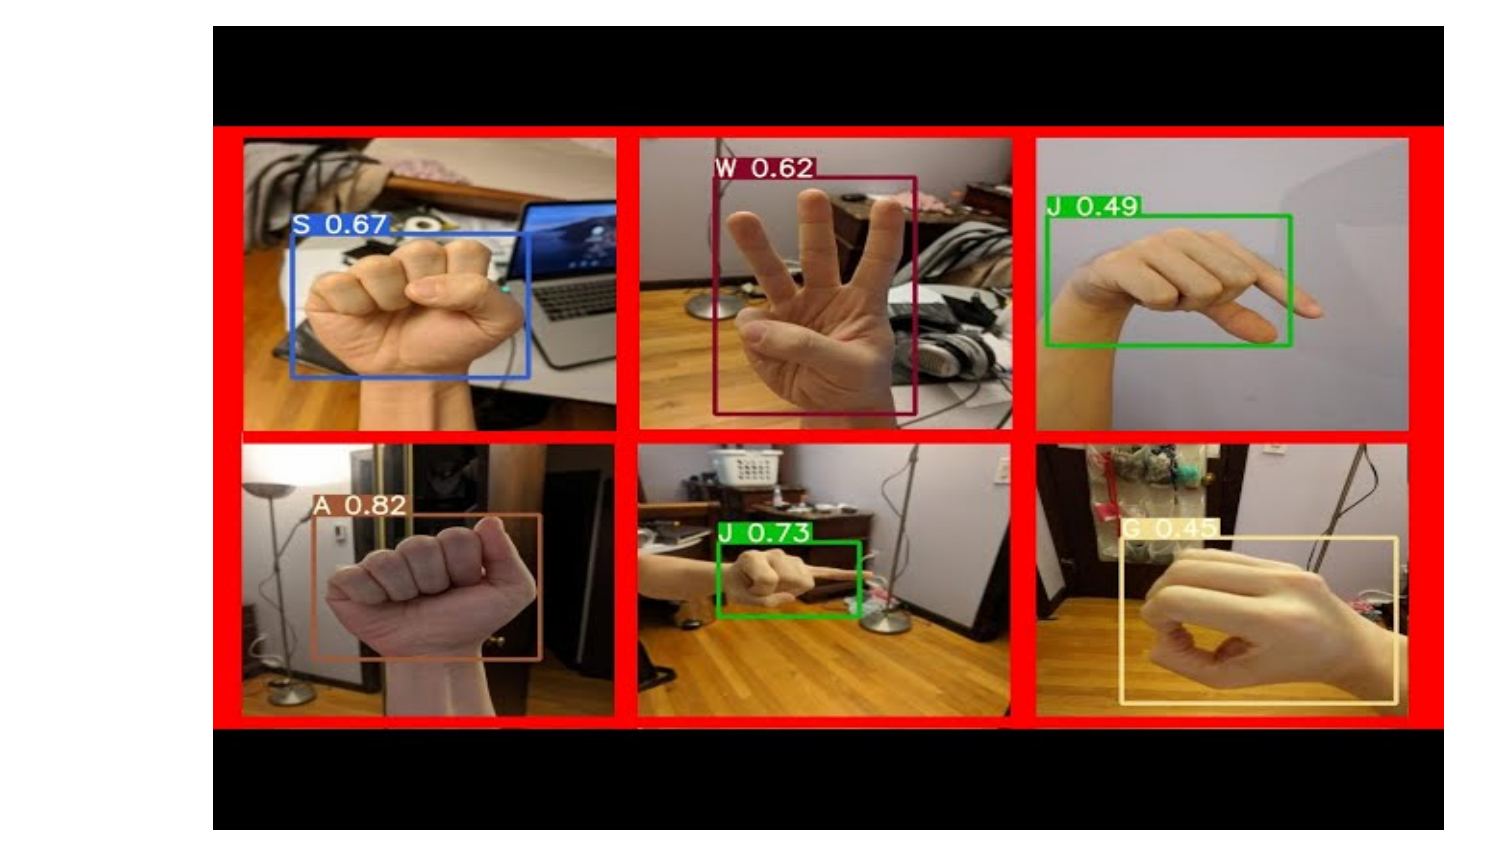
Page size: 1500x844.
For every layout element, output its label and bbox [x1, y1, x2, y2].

picture [213, 26, 1444, 830]
